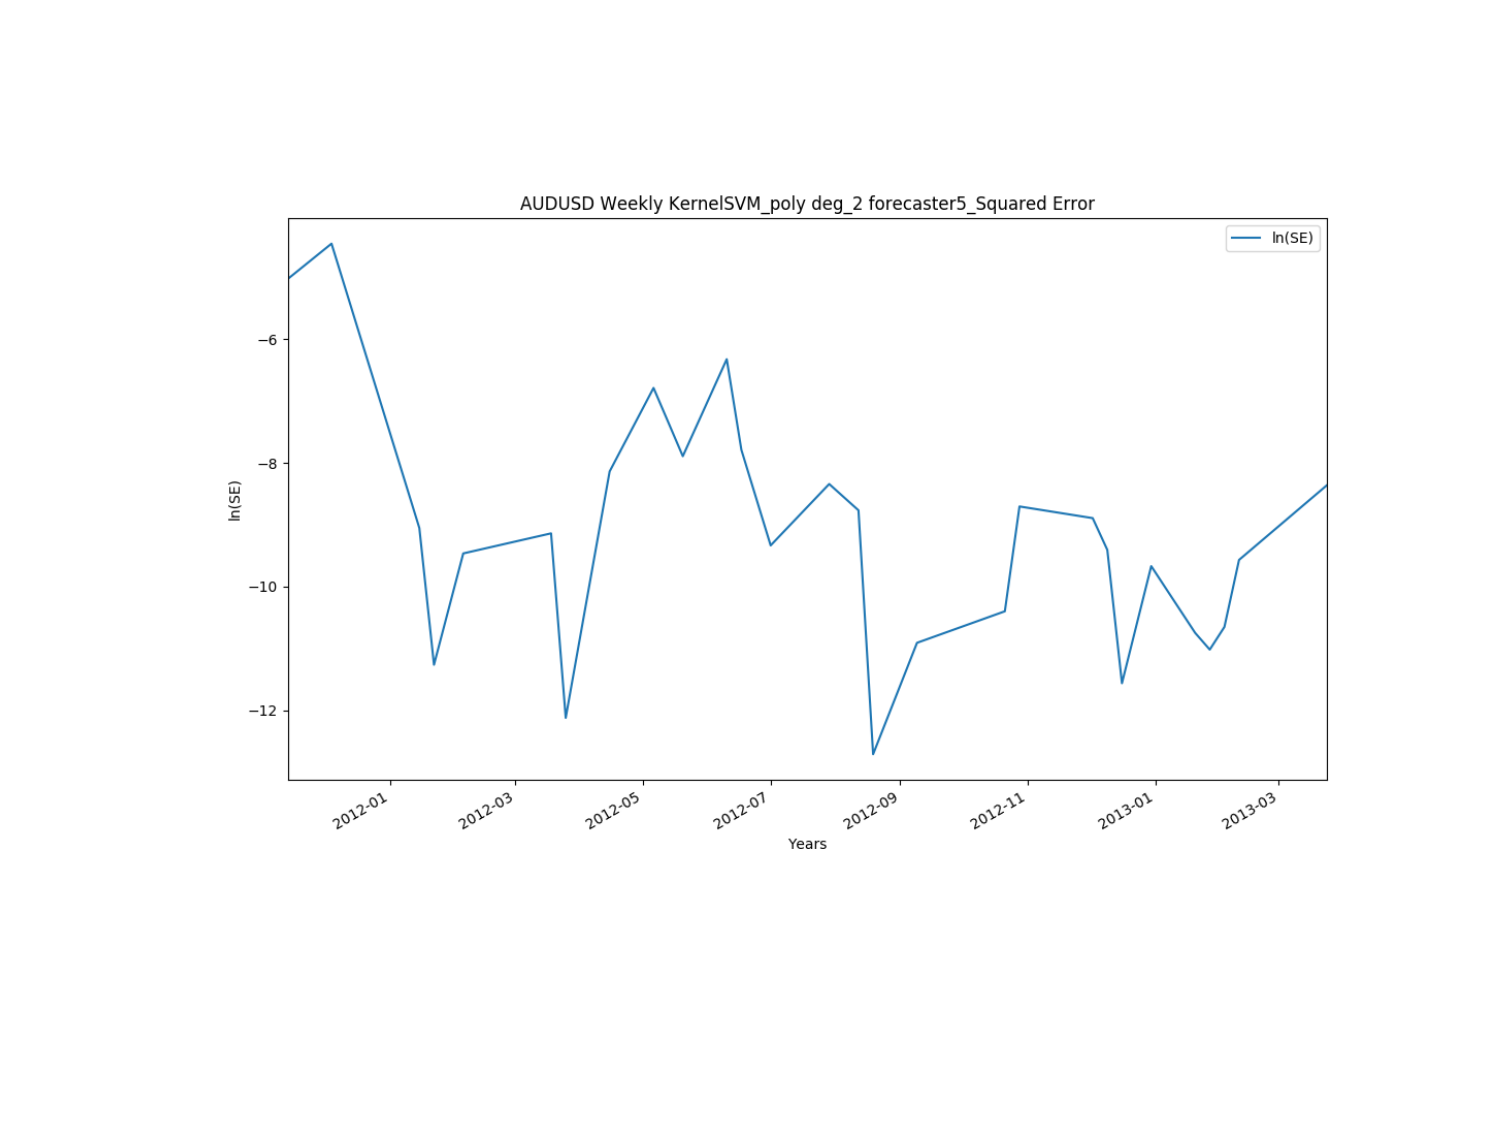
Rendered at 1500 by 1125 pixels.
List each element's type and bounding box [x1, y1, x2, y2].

picture [119, 119, 1461, 946]
